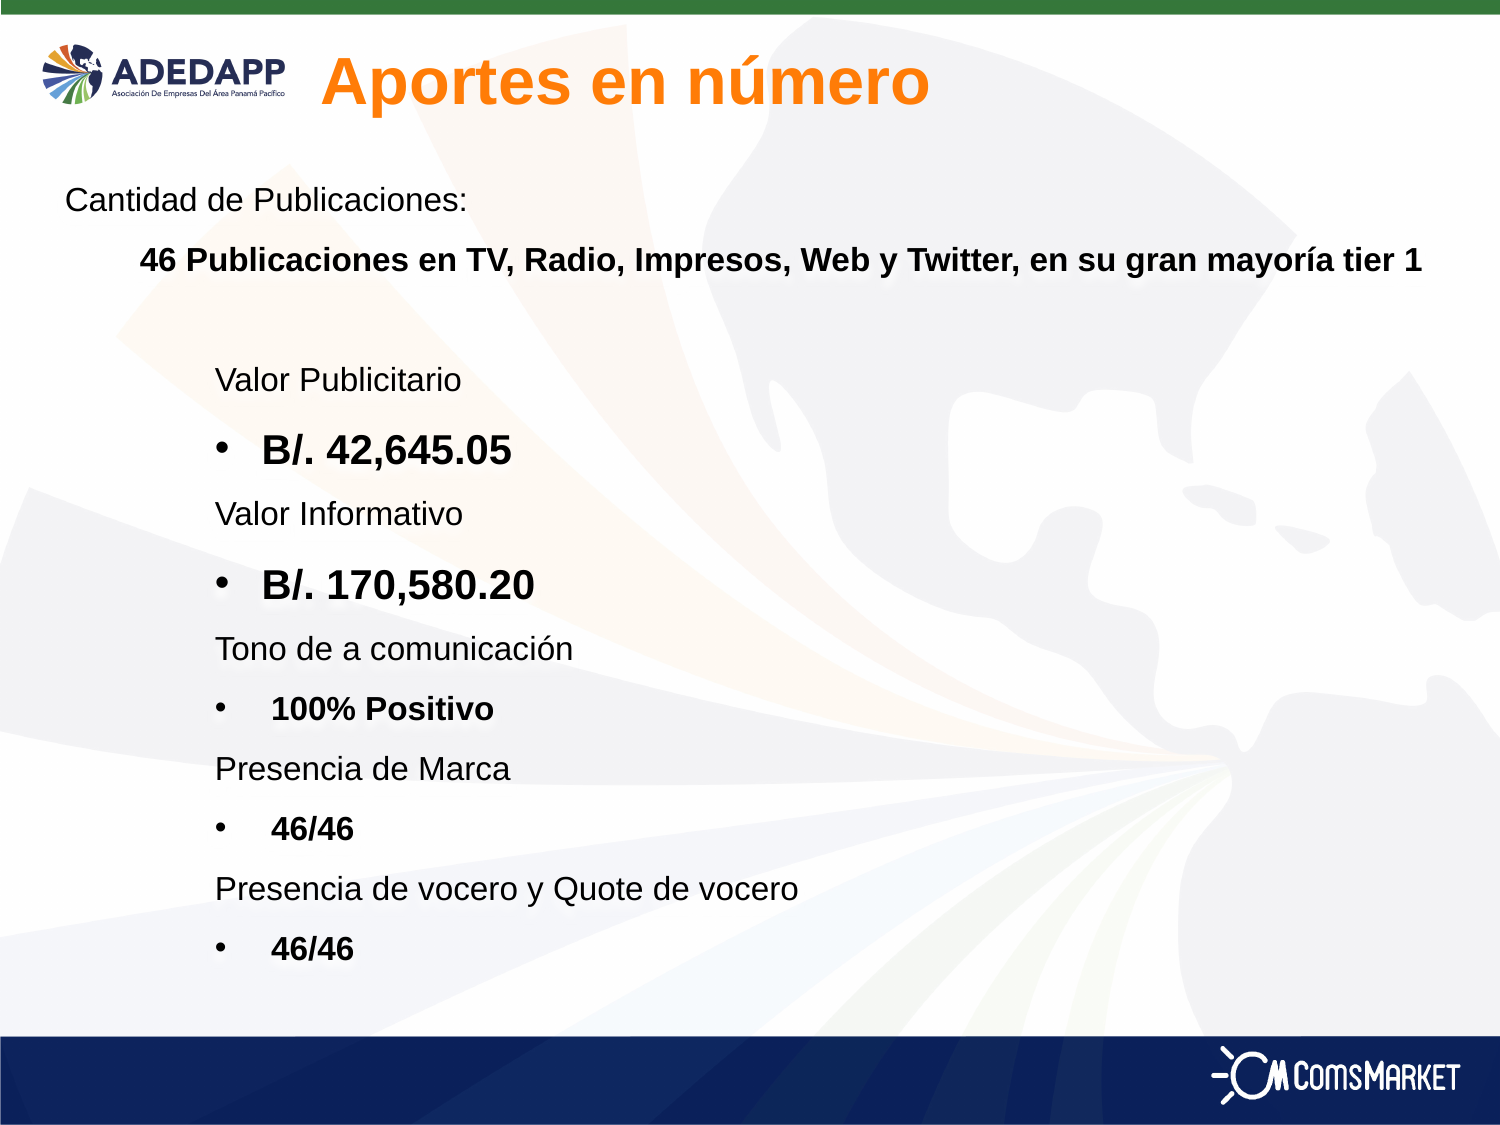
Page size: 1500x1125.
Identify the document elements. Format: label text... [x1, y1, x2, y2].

text_box Cantidad de Publicaciones: 46 Publicaciones en TV, Radio, Impresos, Web y Twitter, en su gran mayoría tier 1 Valor Publicitario B/. 42,645.05 Valor Informativo B/. 170,580.20 Tono de a comunicación 100% Positivo Presencia de Marca 46/46 Presencia de vocero y Quote de vocero 46/46 [64, 155, 1436, 967]
text_box Aportes en número [305, 39, 1318, 129]
picture [0, 0, 1500, 1125]
